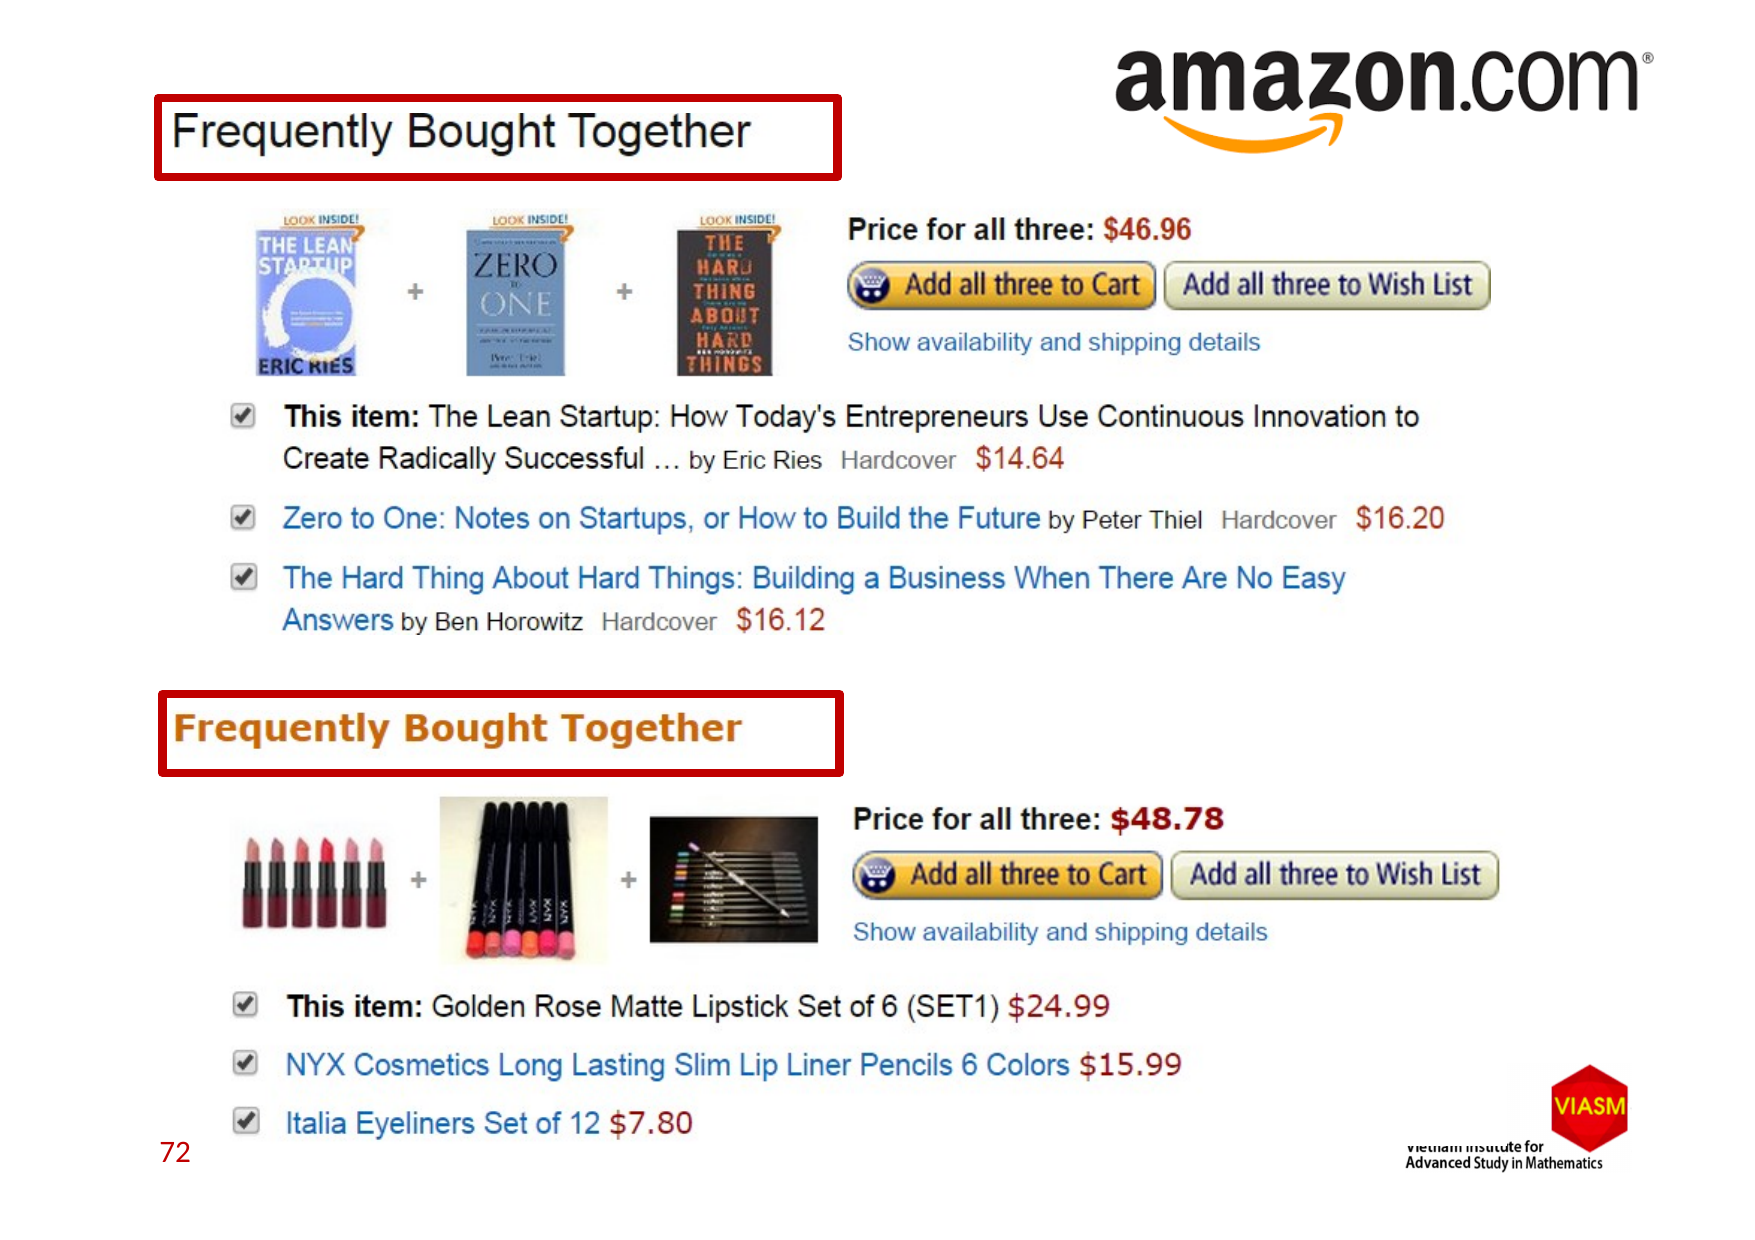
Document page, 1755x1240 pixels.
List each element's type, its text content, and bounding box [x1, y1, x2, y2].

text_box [153, 47, 1657, 636]
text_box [158, 689, 1507, 1147]
slide_number 10 [153, 1150, 199, 1240]
picture [1405, 1063, 1632, 1173]
